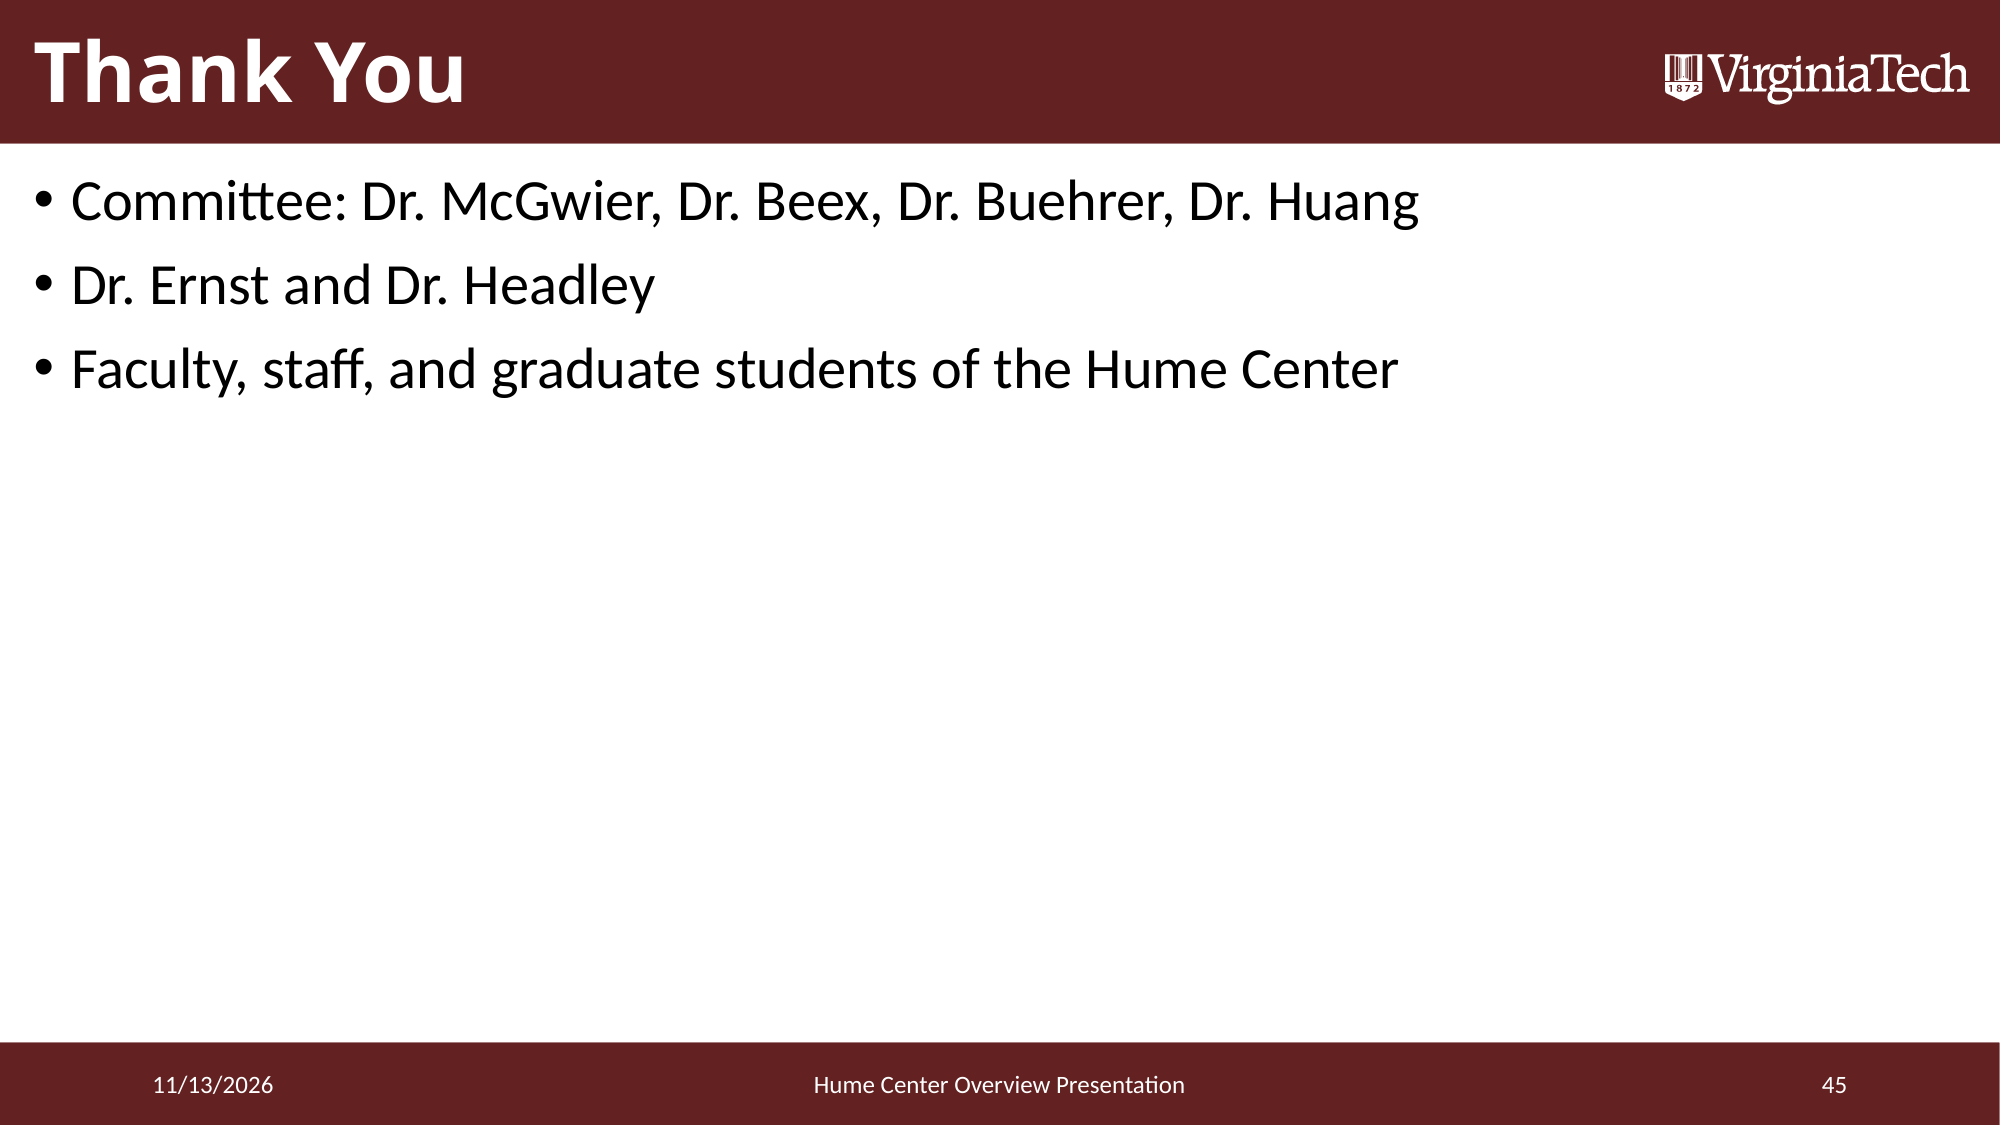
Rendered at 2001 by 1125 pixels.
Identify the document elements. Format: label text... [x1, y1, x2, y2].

list Committee: Dr. McGwier, Dr. Beex, Dr. Buehrer, Dr. Huang Dr. Ernst and Dr. Headley Faculty, staff, and graduate students of the Hume Center [18, 162, 1981, 1032]
slide_number 45 [1412, 1053, 1863, 1114]
picture [1665, 52, 1970, 105]
footer Hume Center Overview Presentation [662, 1053, 1338, 1114]
title Thank You [18, 19, 1650, 133]
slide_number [137, 1053, 588, 1114]
